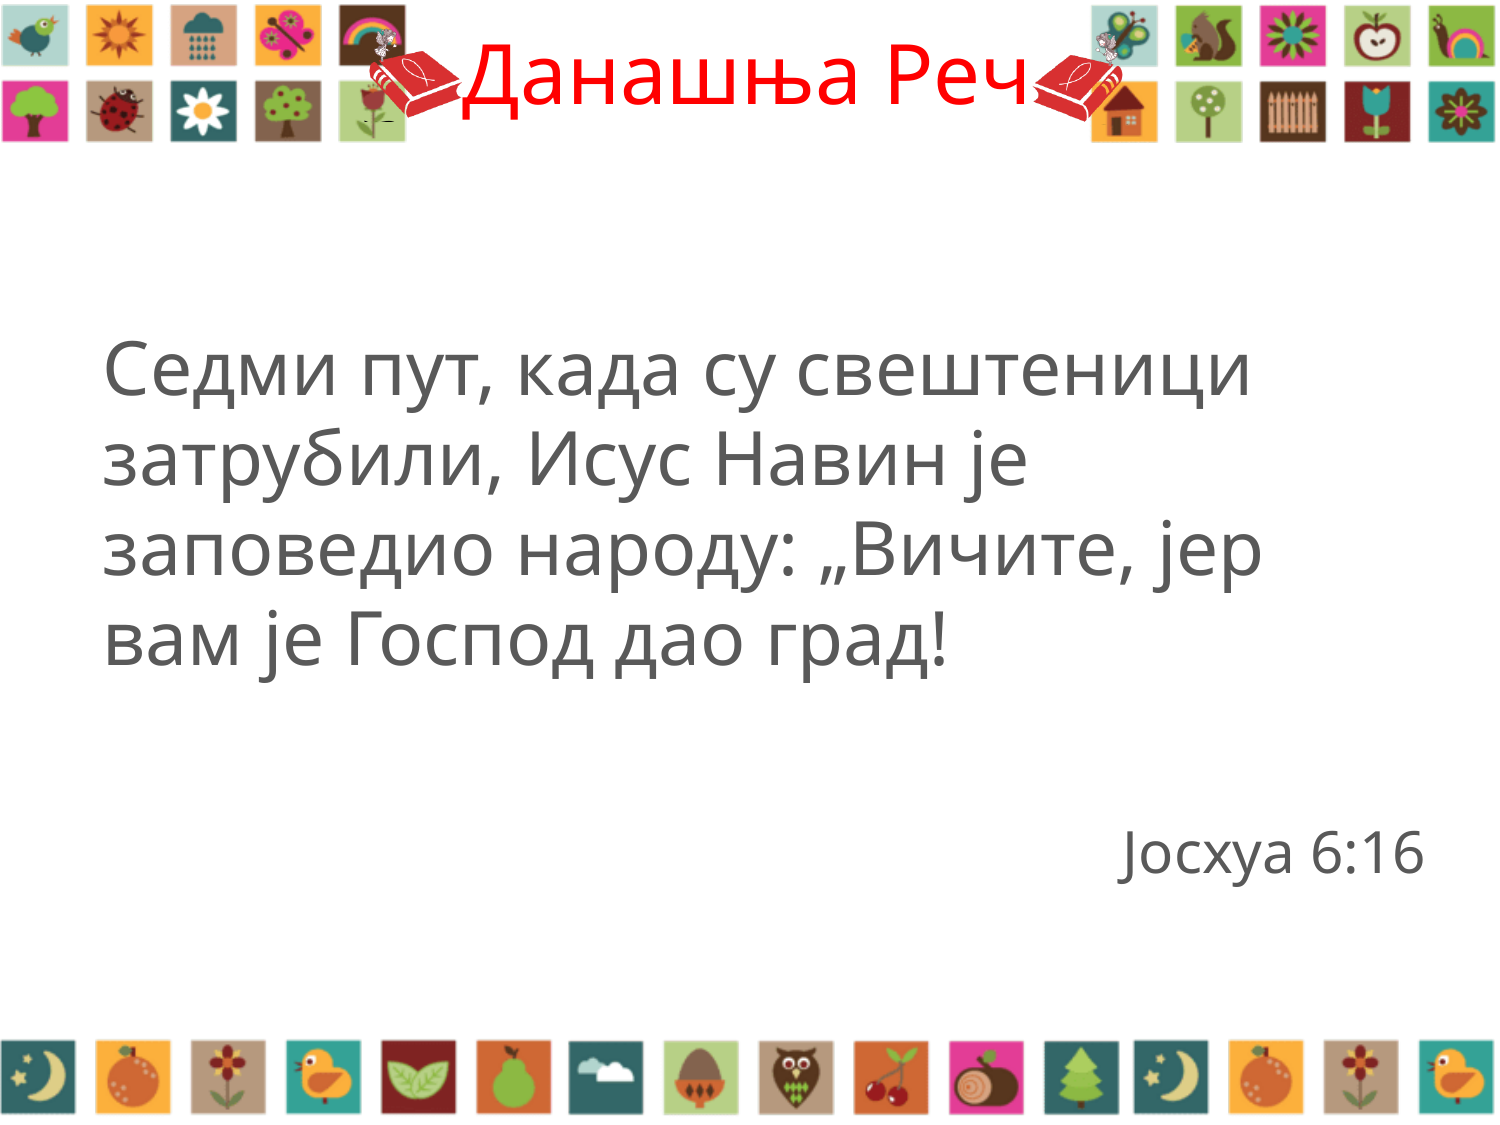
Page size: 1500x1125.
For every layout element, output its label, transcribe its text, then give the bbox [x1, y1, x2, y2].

picture [1000, 3, 1500, 150]
text_box Данашња Реч [492, 13, 1078, 129]
text_box Седми пут, када су свештеници затрубили, Исус Навин је заповедио народу: „Вичите, јер вам је Господ дао град! [87, 313, 1435, 689]
picture [0, 3, 494, 150]
text_box Јосхуа 6:16 [808, 807, 1441, 893]
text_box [0, 1028, 1500, 1118]
